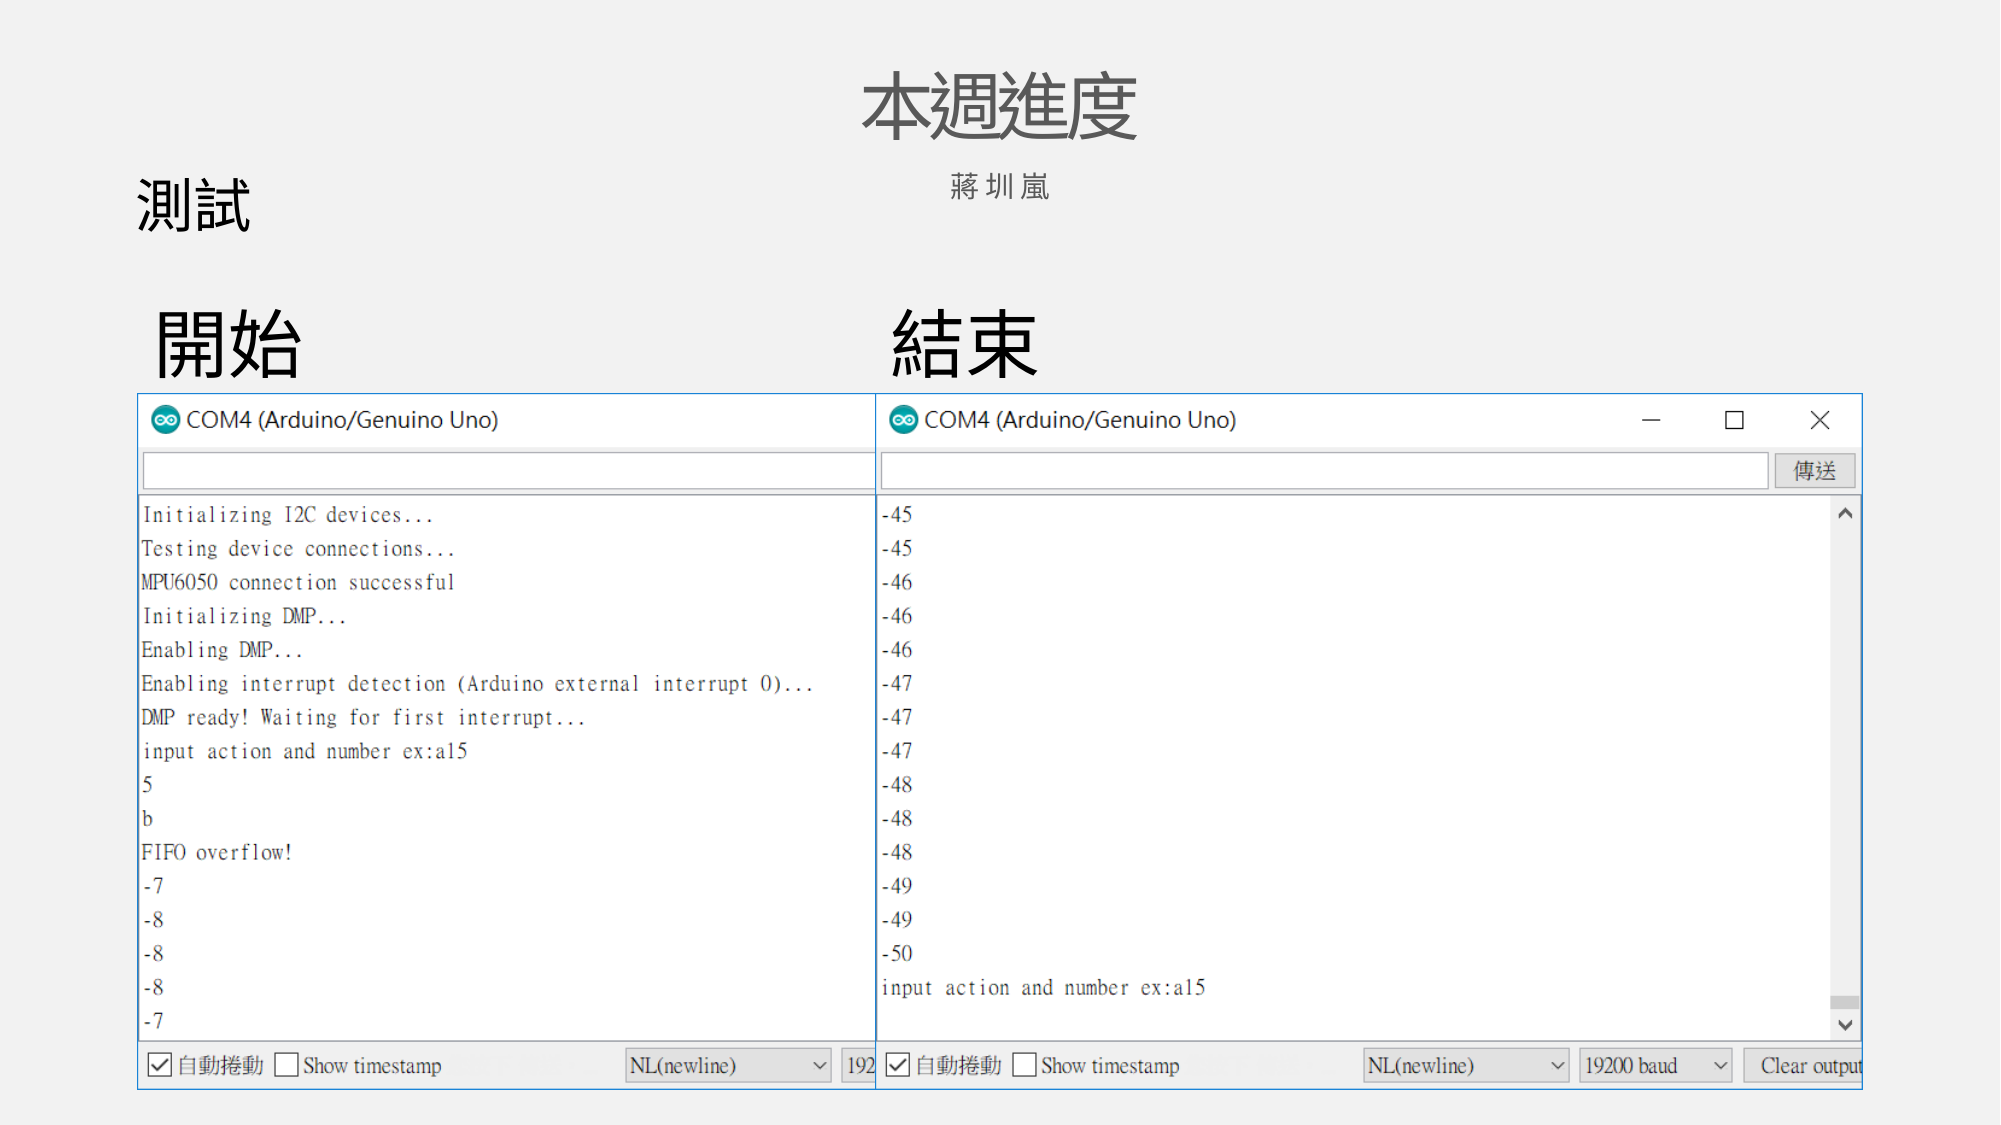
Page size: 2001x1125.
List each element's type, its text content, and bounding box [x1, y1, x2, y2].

text_box 測試 [120, 179, 899, 239]
picture [137, 393, 1863, 1091]
text_box 結束 [875, 290, 1056, 393]
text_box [573, 52, 1427, 214]
text_box 開始 [138, 290, 319, 393]
